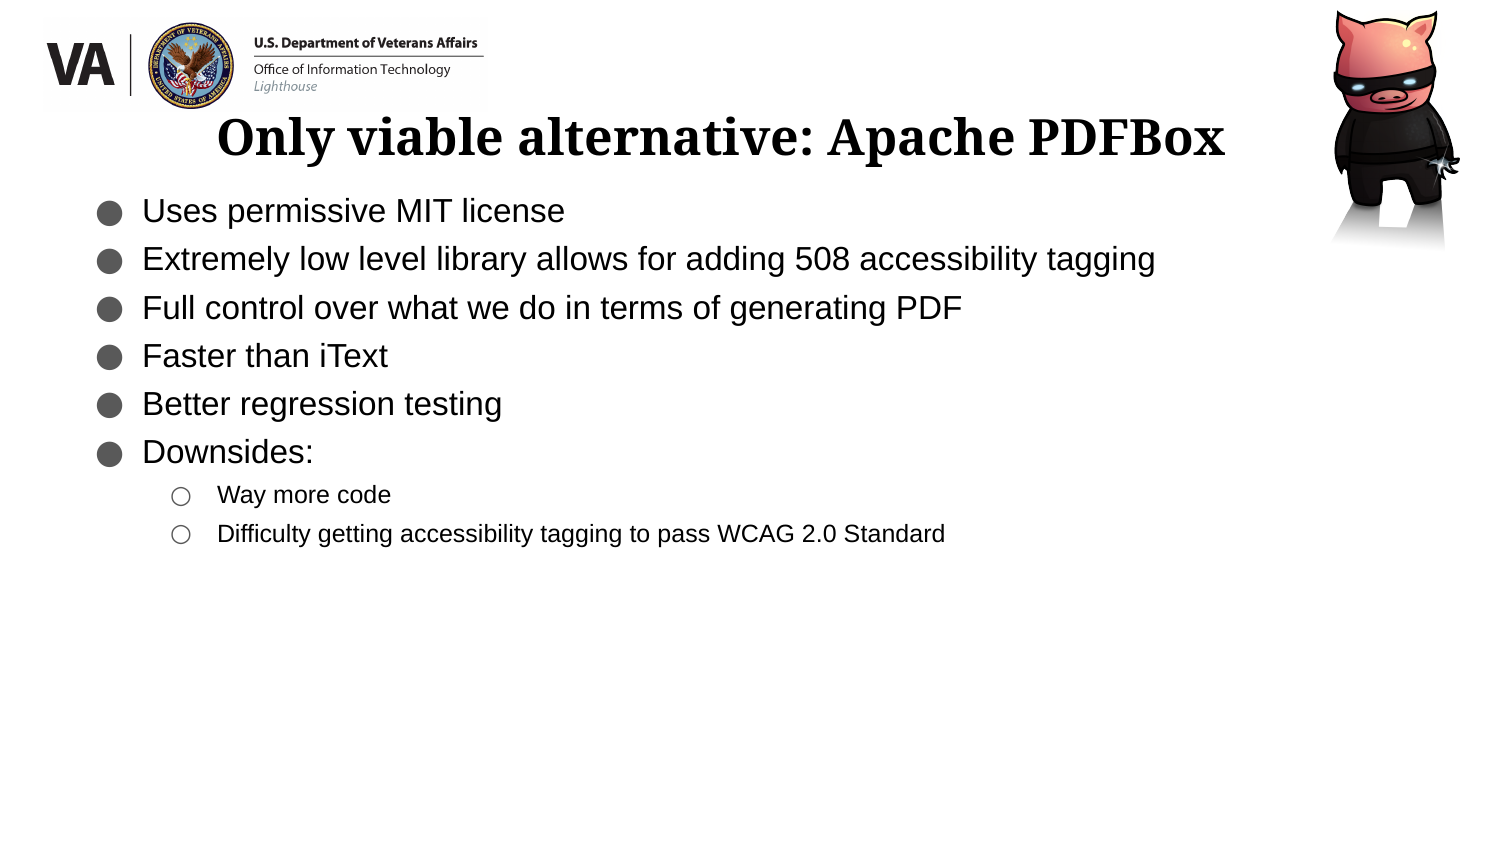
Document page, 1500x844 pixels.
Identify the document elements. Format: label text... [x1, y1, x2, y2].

list Uses permissive MIT license Extremely low level library allows for adding 508 accessibility tagging Full control over what we do in terms of generating PDF Faster than iText Better regression testing Downsides: Way more code Difficulty getting accessibility tagging to pass WCAG 2.0 Standard [52, 174, 1423, 511]
title Only viable alternative: Apache PDFBox [19, 99, 1313, 301]
picture [43, 17, 488, 99]
picture [1318, 10, 1471, 255]
